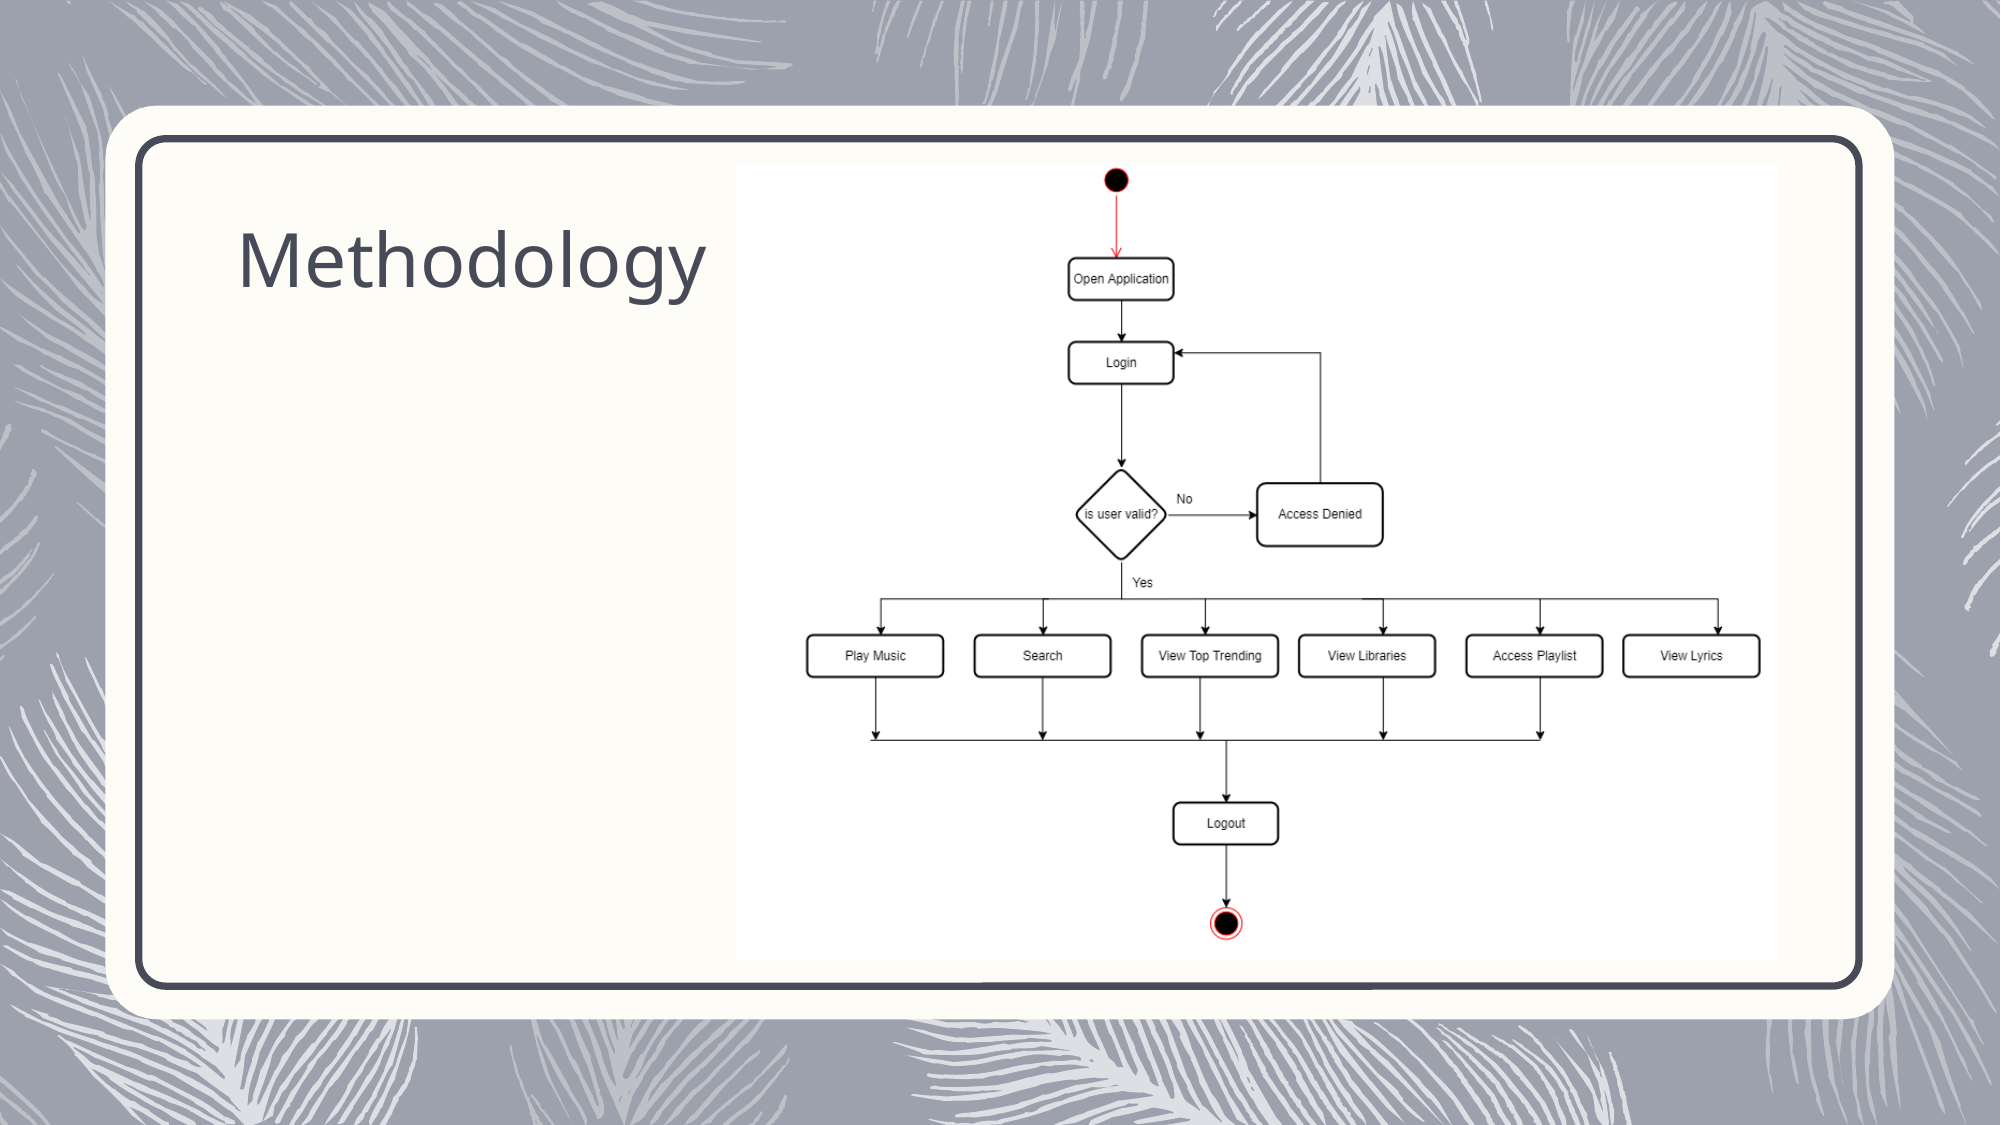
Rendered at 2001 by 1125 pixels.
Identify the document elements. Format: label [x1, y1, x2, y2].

picture [736, 164, 1779, 961]
text_box [0, 0, 2000, 1125]
